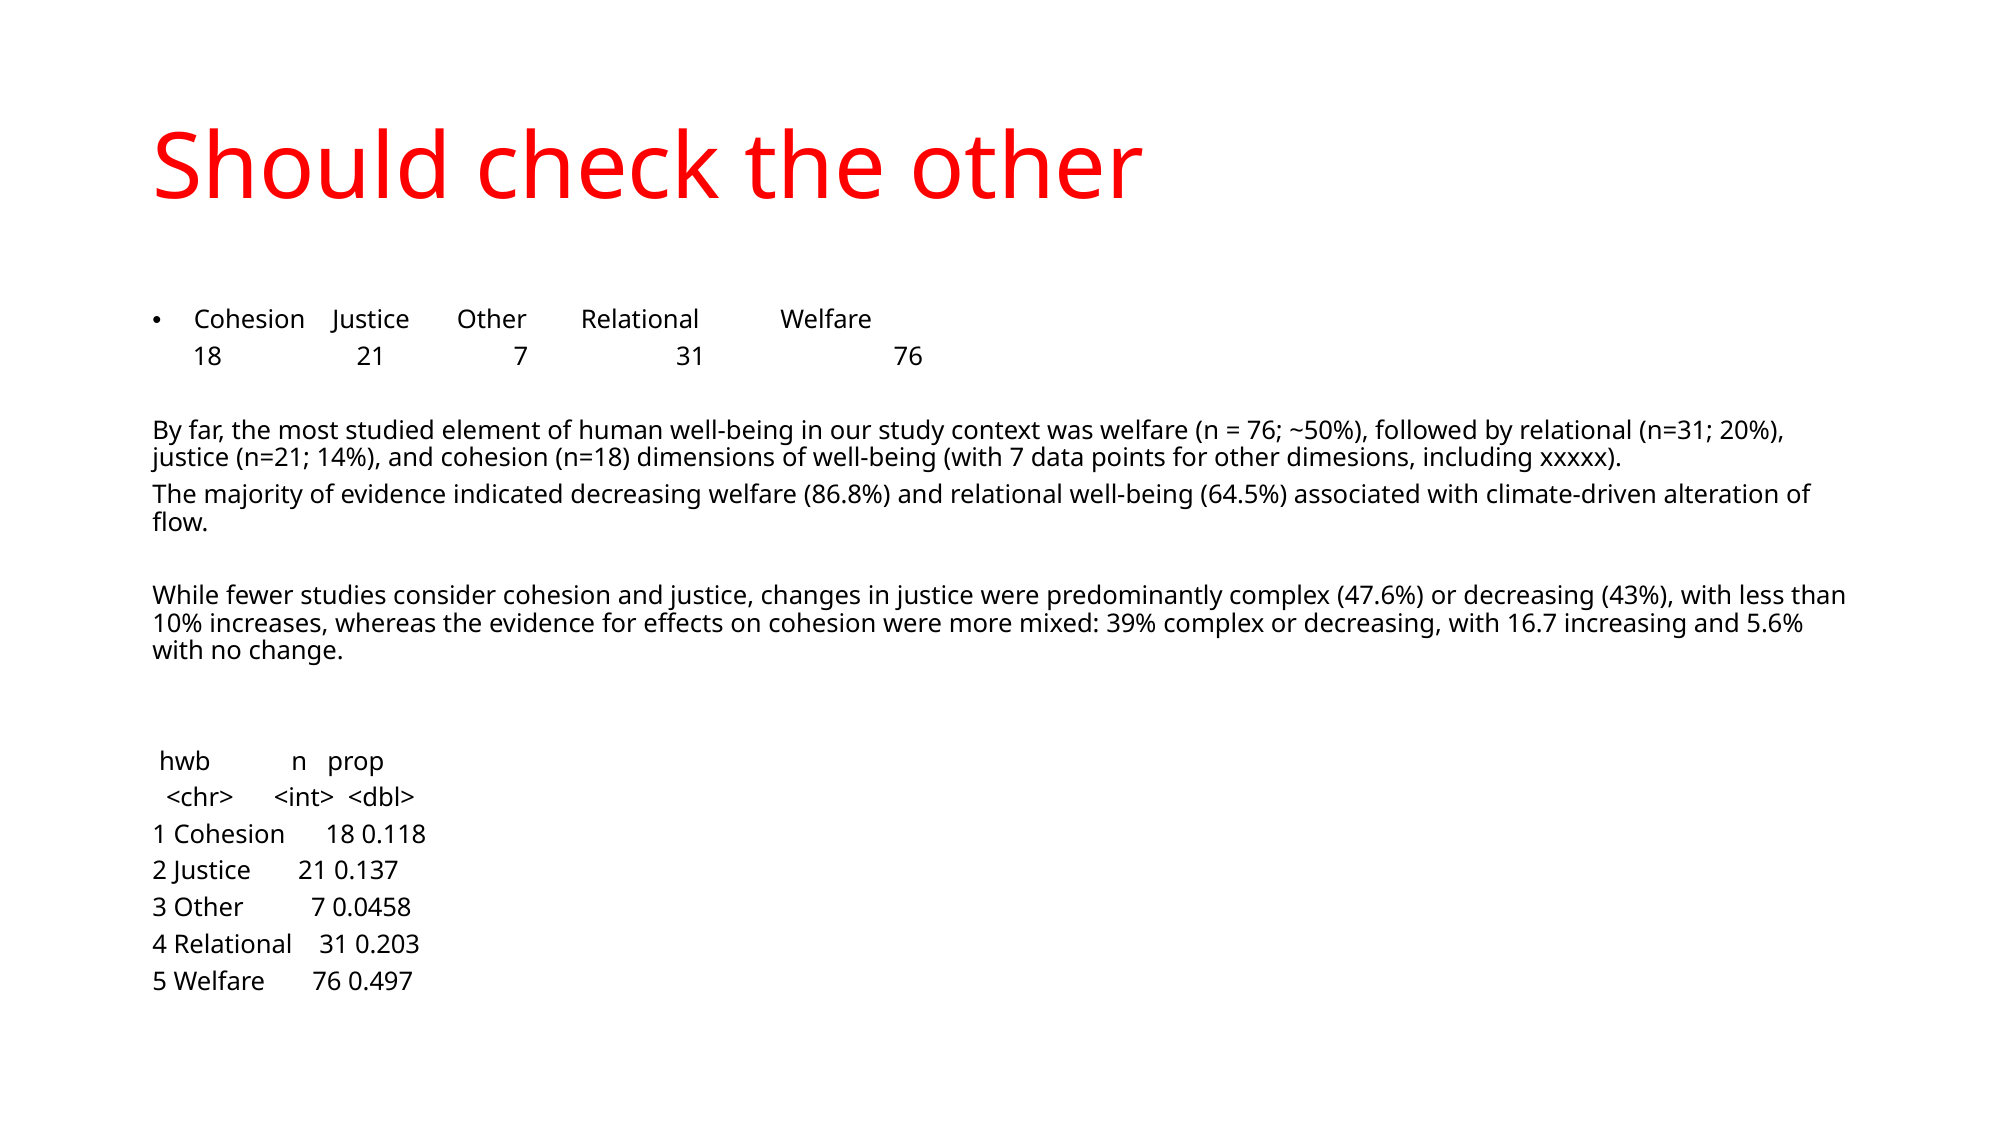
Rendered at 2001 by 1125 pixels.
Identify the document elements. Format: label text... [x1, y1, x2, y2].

list Cohesion Justice Other Relational Welfare 18 21 7 31 76 By far, the most studied element of human well-being in our study context was welfare (n = 76; ~50%), followed by relational (n=31; 20%), justice (n=21; 14%), and cohesion (n=18) dimensions of well-being (with 7 data points for other dimesions, including xxxxx). The majority of evidence indicated decreasing welfare (86.8%) and relational well-being (64.5%) associated with climate-driven alteration of flow. While fewer studies consider cohesion and justice, changes in justice were predominantly complex (47.6%) or decreasing (43%), with less than 10% increases, whereas the evidence for effects on cohesion were more mixed: 39% complex or decreasing, with 16.7 increasing and 5.6% with no change. hwb n prop <chr> <int> <dbl> 1 Cohesion 18 0.118 2 Justice 21 0.137 3 Other 7 0.0458 4 Relational 31 0.203 5 Welfare 76 0.497 [137, 299, 1863, 1014]
title Should check the other [137, 59, 1863, 278]
